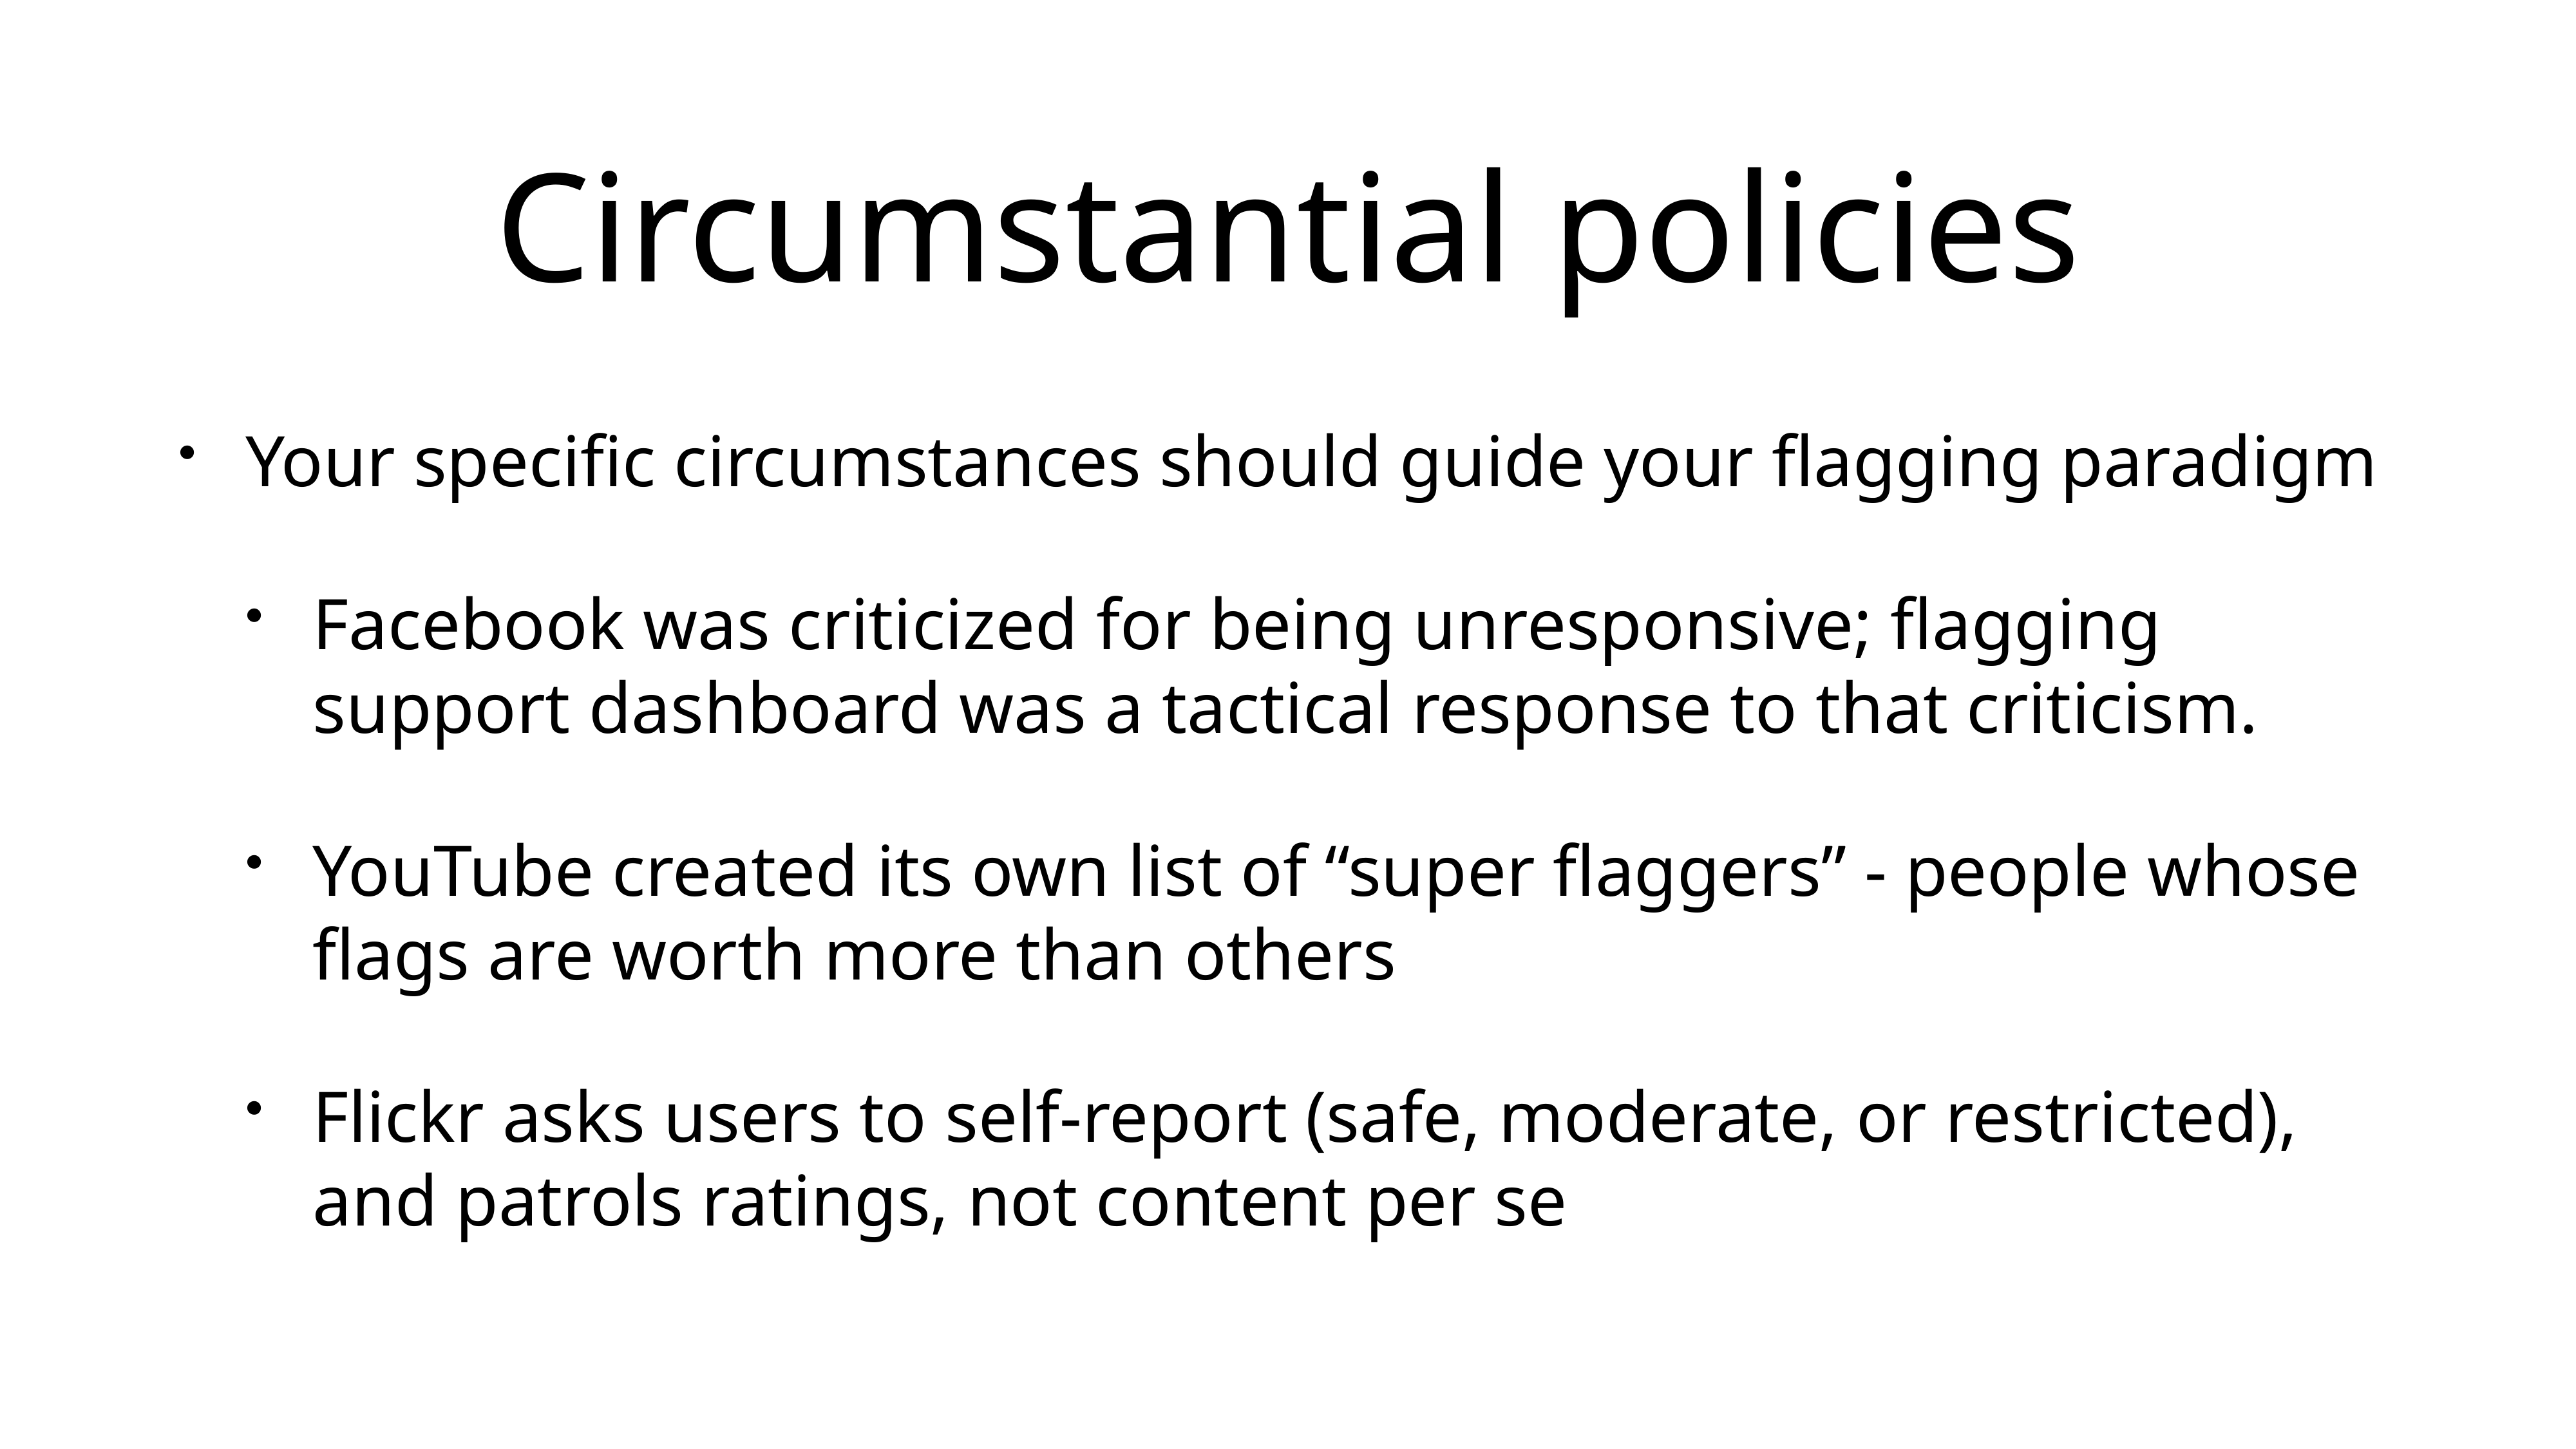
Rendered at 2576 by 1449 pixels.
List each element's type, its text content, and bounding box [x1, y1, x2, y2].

list Your specific circumstances should guide your flagging paradigm Facebook was criticized for being unresponsive; flagging support dashboard was a tactical response to that criticism. YouTube created its own list of “super flaggers” - people whose flags are worth more than others Flickr asks users to self-report (safe, moderate, or restricted), and patrols ratings, not content per se [178, 341, 2398, 1316]
title Circumstantial policies [178, 100, 2398, 341]
